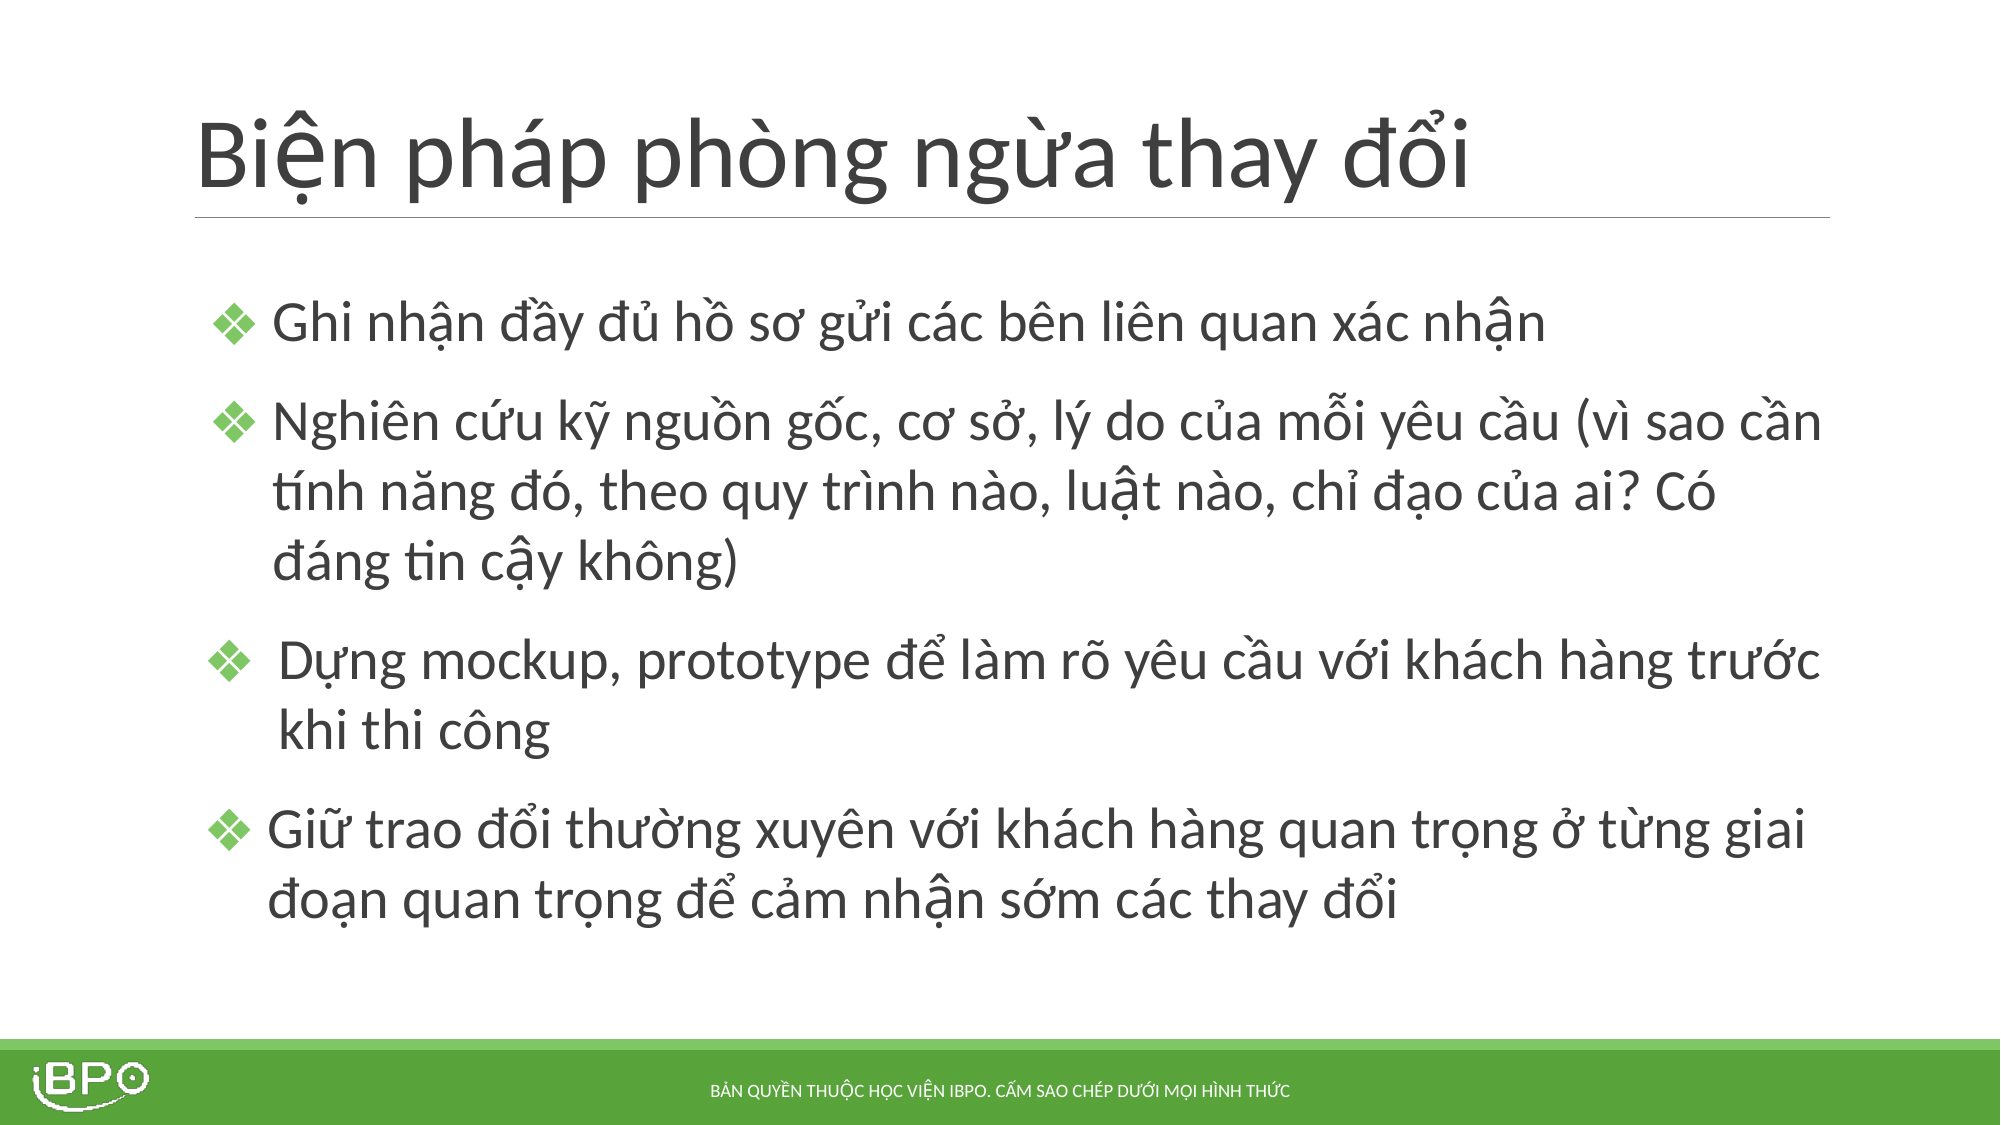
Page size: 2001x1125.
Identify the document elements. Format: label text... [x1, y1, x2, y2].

title Biện pháp phòng ngừa thay đổi [180, 47, 1830, 216]
footer BẢN QUYỀN THUỘC HỌC VIỆN IBPO. CẤM SAO CHÉP DƯỚI MỌI HÌNH THỨC [604, 1059, 1396, 1120]
picture [13, 1048, 167, 1125]
list Ghi nhận đầy đủ hồ sơ gửi các bên liên quan xác nhận Nghiên cứu kỹ nguồn gốc, cơ sở, lý do của mỗi yêu cầu (vì sao cần tính năng đó, theo quy trình nào, luật nào, chỉ đạo của ai? Có đáng tin cậy không) Dựng mockup, prototype để làm rõ yêu cầu với khách hàng trước khi thi công Giữ trao đổi thường xuyên với khách hàng quan trọng ở từng giai đoạn quan trọng để cảm nhận sớm các thay đổi [180, 276, 1830, 963]
